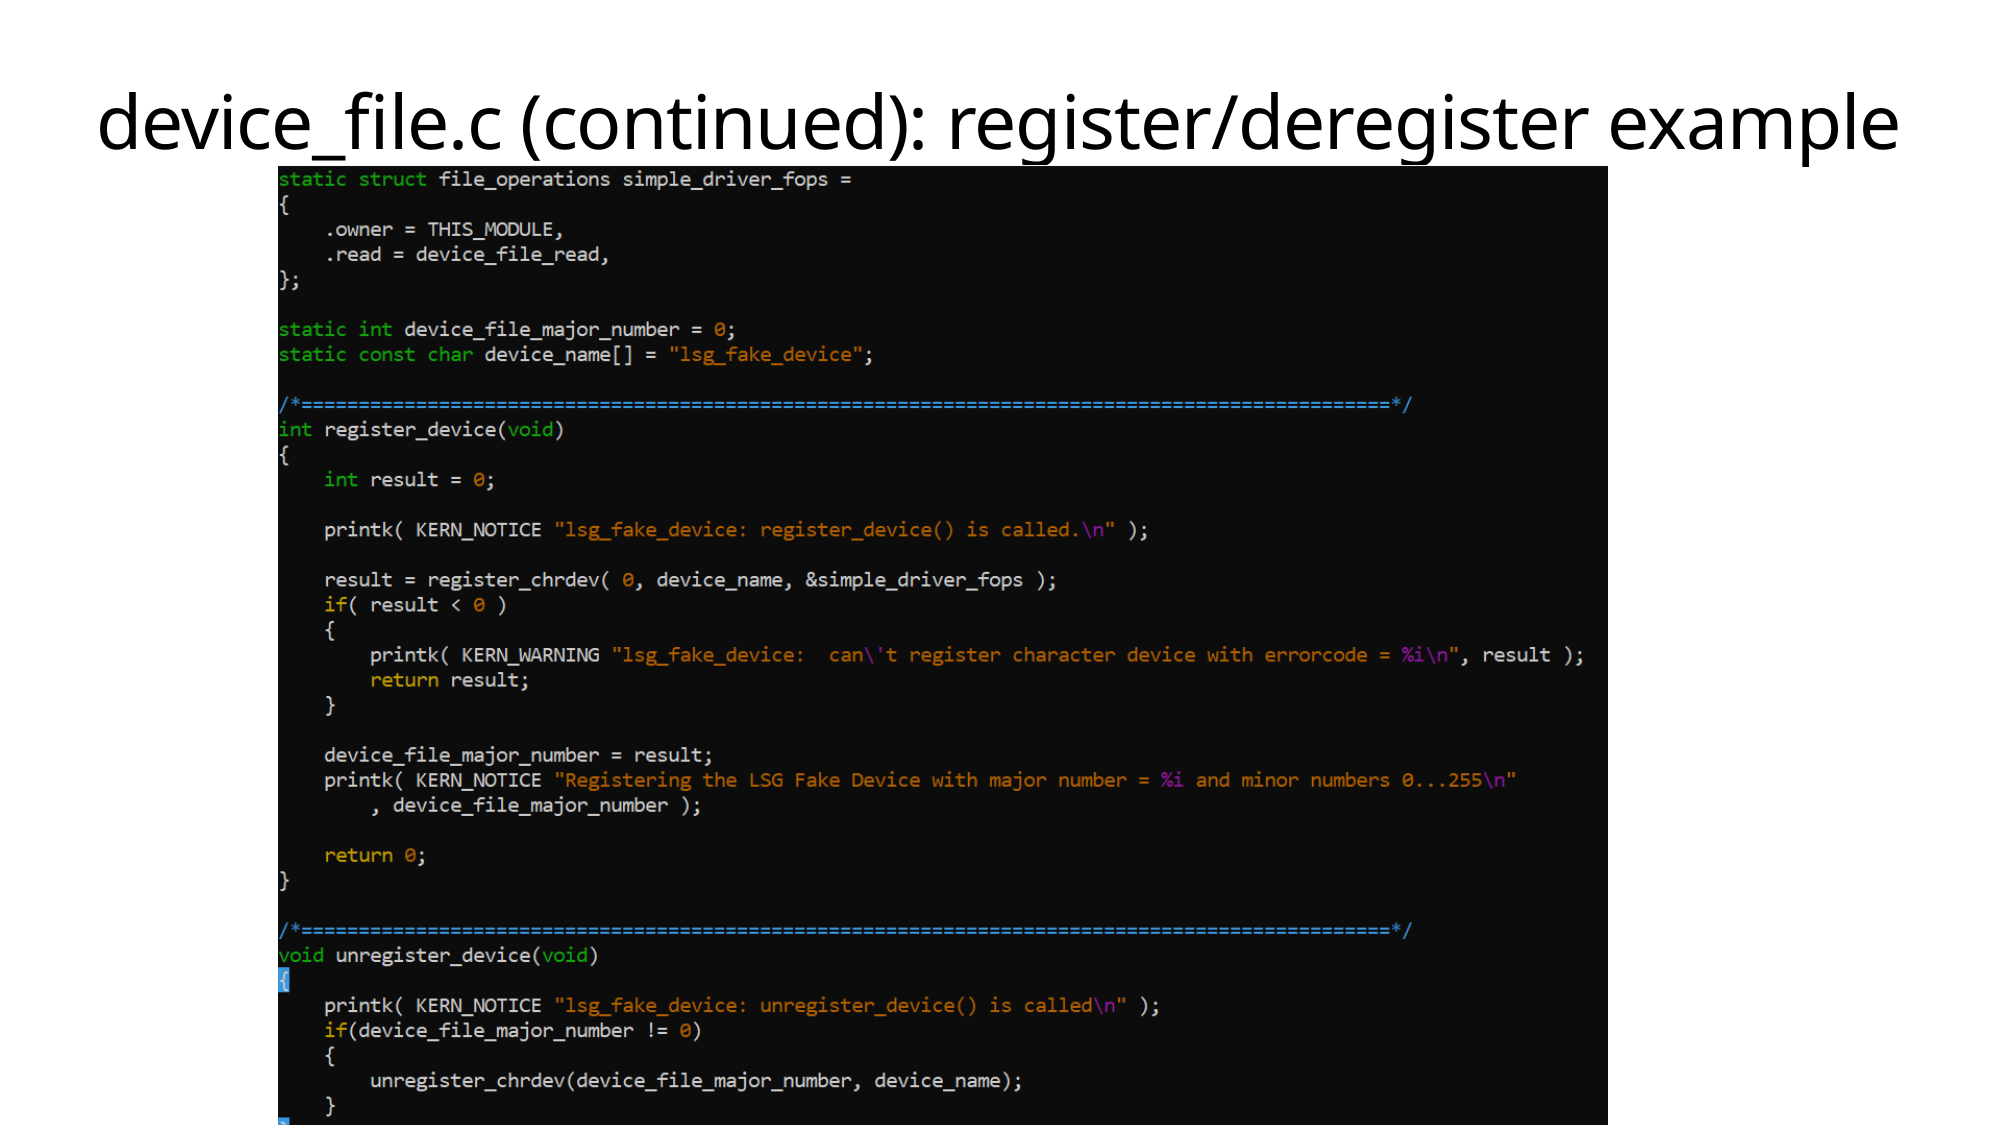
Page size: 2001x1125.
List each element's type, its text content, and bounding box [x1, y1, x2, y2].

picture [277, 165, 1608, 1125]
title device_file.c (continued): register/deregister example [96, 75, 1904, 166]
